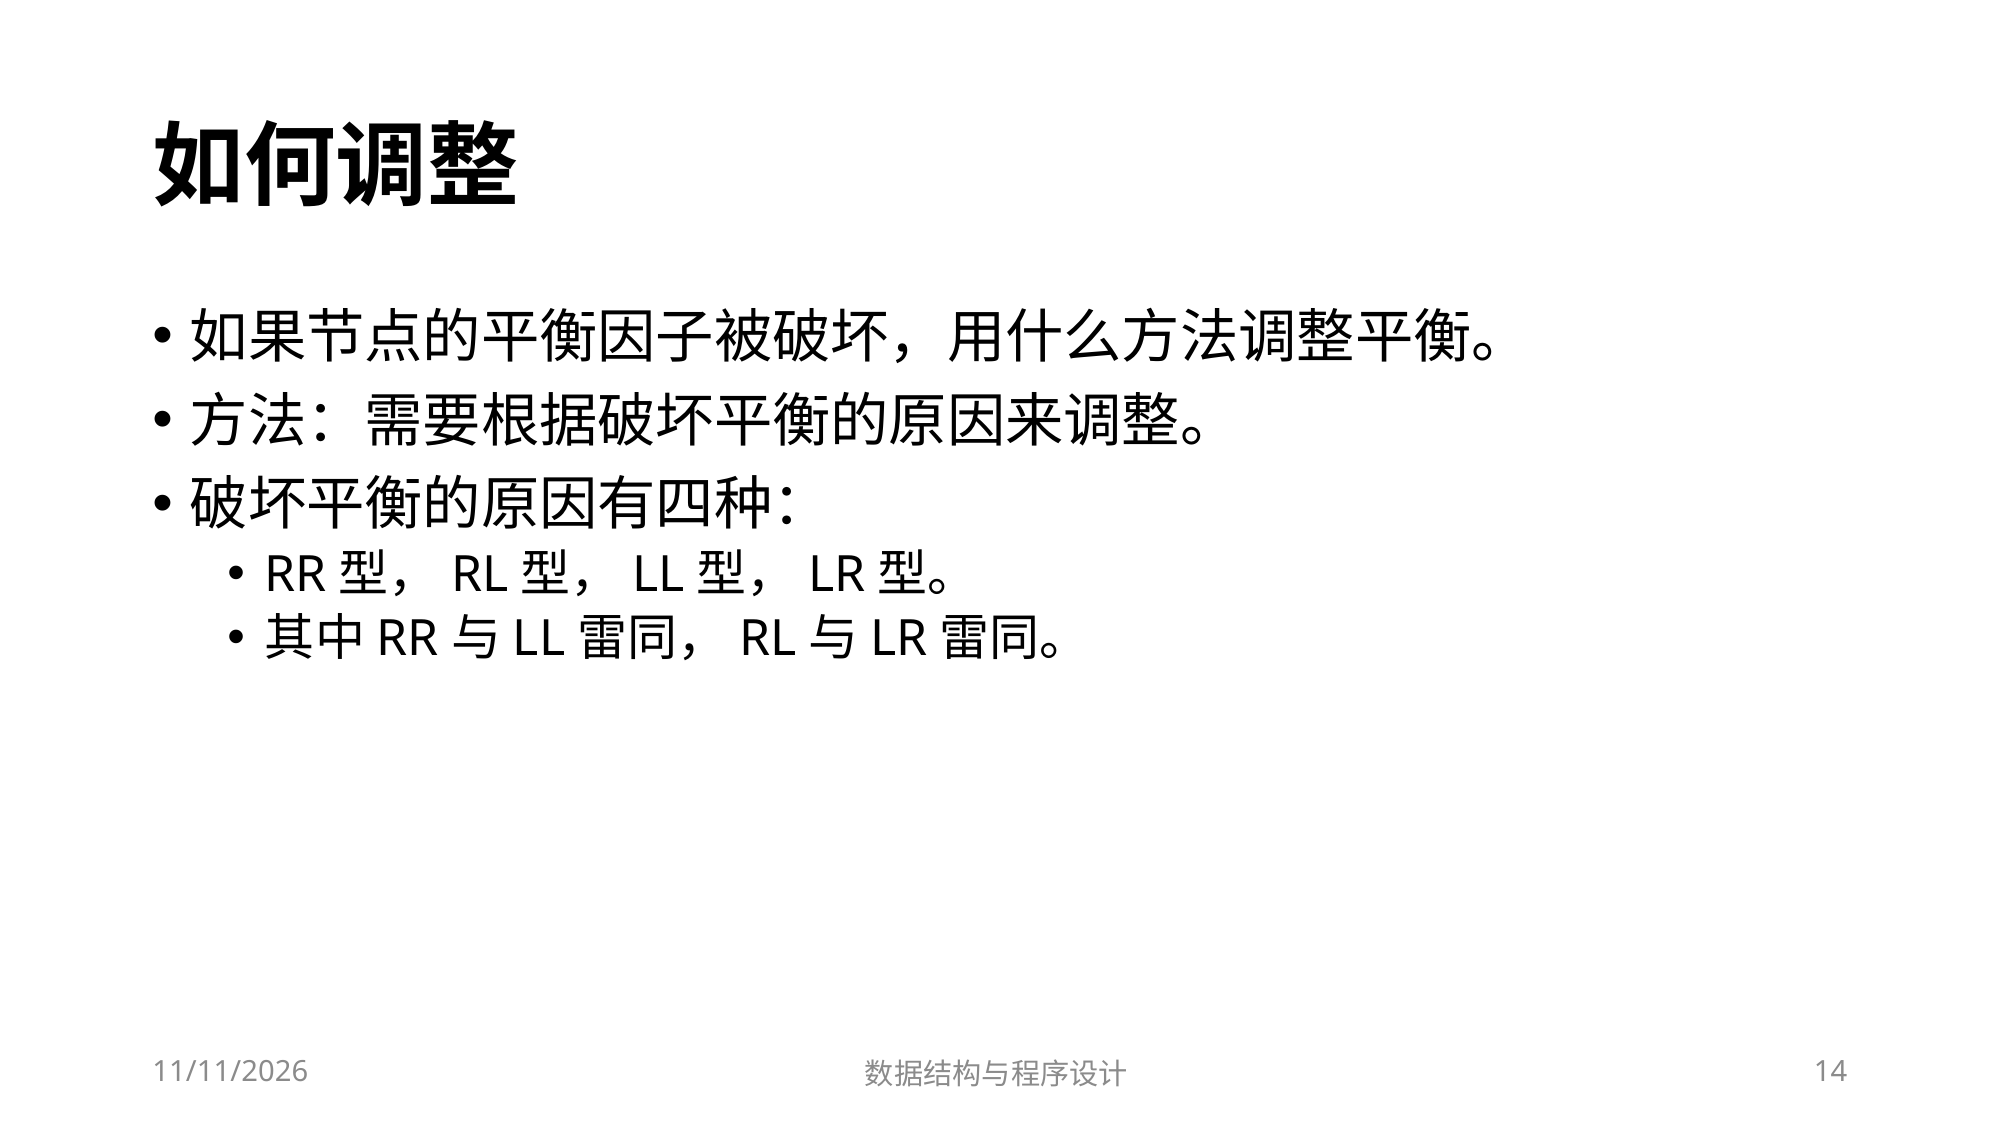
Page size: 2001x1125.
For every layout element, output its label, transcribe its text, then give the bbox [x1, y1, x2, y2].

title 如何调整 [137, 59, 1863, 278]
footer 数据结构与程序设计 [662, 1042, 1338, 1103]
list 如果节点的平衡因子被破坏，用什么方法调整平衡。 方法：需要根据破坏平衡的原因来调整。 破坏平衡的原因有四种： RR型，RL型，LL型，LR型。 其中RR与LL雷同，RL与LR雷同。 [137, 299, 1863, 1014]
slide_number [137, 1042, 588, 1103]
slide_number 14 [1412, 1042, 1863, 1103]
